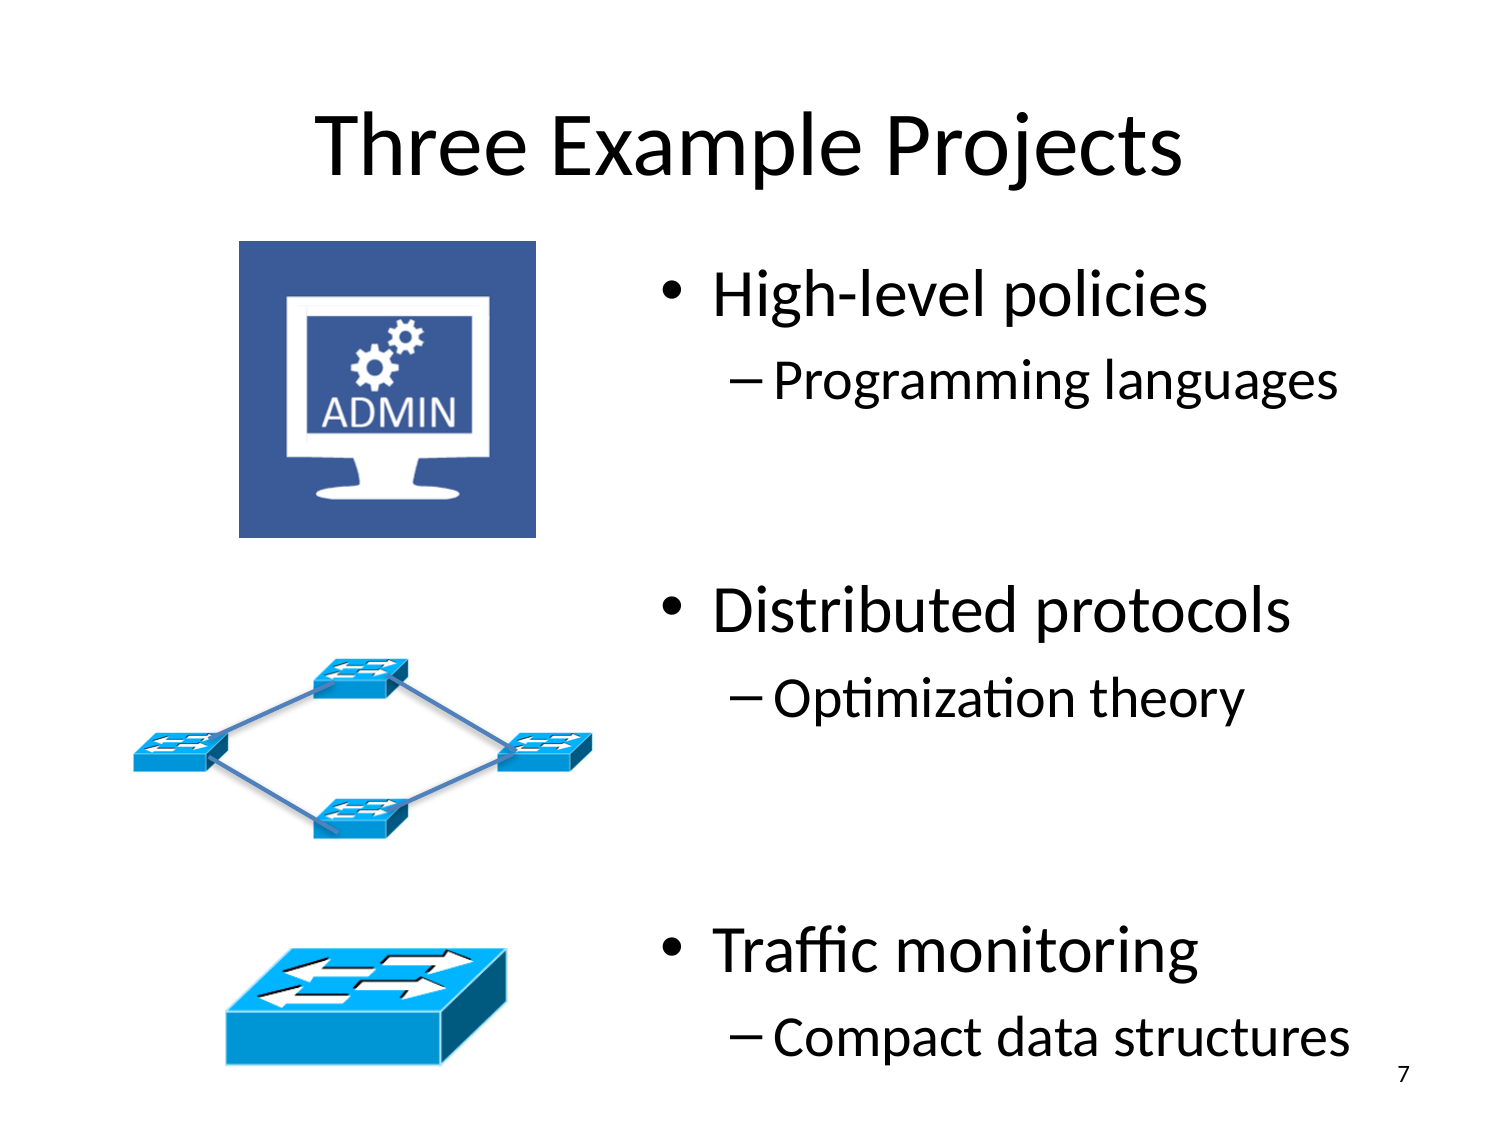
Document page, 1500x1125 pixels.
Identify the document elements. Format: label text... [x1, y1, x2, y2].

picture [407, 658, 411, 674]
picture [157, 738, 205, 749]
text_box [208, 756, 339, 834]
picture [335, 664, 387, 676]
picture [188, 736, 208, 740]
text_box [386, 753, 514, 812]
picture [339, 815, 386, 821]
picture [133, 731, 208, 754]
picture [552, 735, 577, 740]
picture [514, 731, 594, 773]
title Three Example Projects [75, 45, 1425, 233]
picture [147, 747, 174, 751]
picture [517, 747, 538, 751]
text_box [208, 681, 335, 740]
picture [313, 812, 411, 840]
picture [521, 738, 569, 749]
picture [313, 658, 386, 681]
list High-level policies Programming languages Distributed protocols Optimization theory Traffic monitoring Compact data structures [645, 241, 1441, 1082]
picture [339, 804, 387, 816]
picture [225, 947, 511, 1068]
picture [224, 740, 230, 756]
picture [238, 241, 536, 538]
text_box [386, 674, 517, 752]
picture [368, 802, 386, 807]
slide_number 6 [1074, 1042, 1425, 1103]
picture [368, 661, 395, 667]
